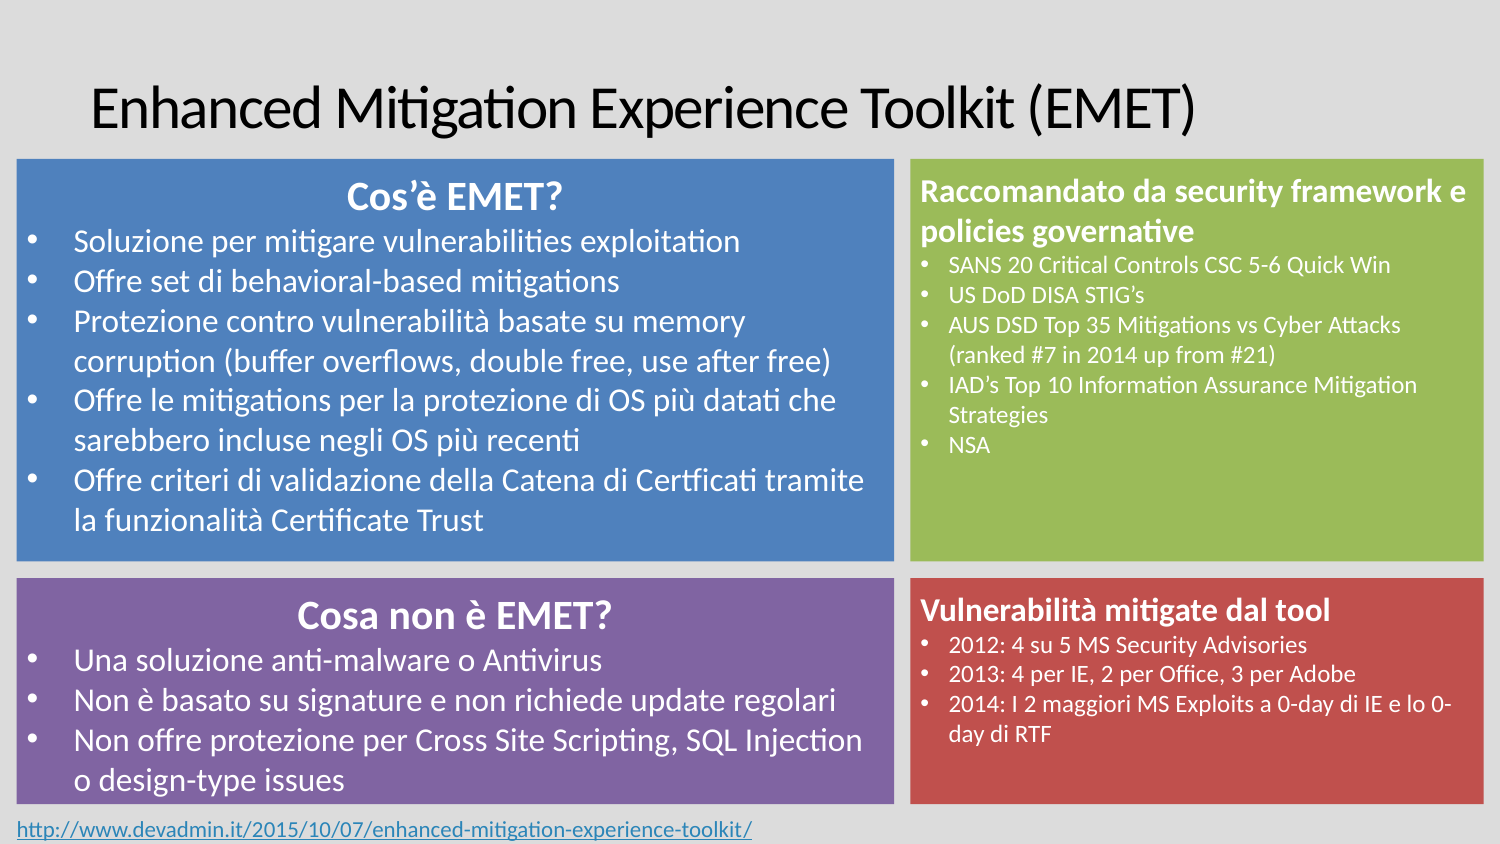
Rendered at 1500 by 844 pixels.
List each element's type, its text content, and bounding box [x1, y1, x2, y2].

text_box Vulnerabilità mitigate dal tool 2012: 4 su 5 MS Security Advisories 2013: 4 per IE, 2 per Office, 3 per Adobe 2014: I 2 maggiori MS Exploits a 0-day di IE e lo 0-day di RTF [908, 576, 1486, 806]
text_box Cosa non è EMET? Una soluzione anti-malware o Antivirus Non è basato su signature e non richiede update regolari Non offre protezione per Cross Site Scripting, SQL Injection o design-type issues [15, 576, 896, 806]
text_box http://www.devadmin.it/2015/10/07/enhanced-mitigation-experience-toolkit/ [16, 814, 1378, 842]
text_box Raccomandato da security framework e policies governative SANS 20 Critical Controls CSC 5-6 Quick Win US DoD DISA STIG’s AUS DSD Top 35 Mitigations vs Cyber Attacks (ranked #7 in 2014 up from #21) IAD’s Top 10 Information Assurance Mitigation Strategies NSA [908, 157, 1486, 564]
text_box Cos’è EMET? Soluzione per mitigare vulnerabilities exploitation Offre set di behavioral-based mitigations Protezione contro vulnerabilità basate su memory corruption (buffer overflows, double free, use after free) Offre le mitigations per la protezione di OS più datati che sarebbero incluse negli OS più recenti Offre criteri di validazione della Catena di Certficati tramite la funzionalità Certificate Trust [15, 157, 896, 564]
title Enhanced Mitigation Experience Toolkit (EMET) [75, 33, 1500, 175]
